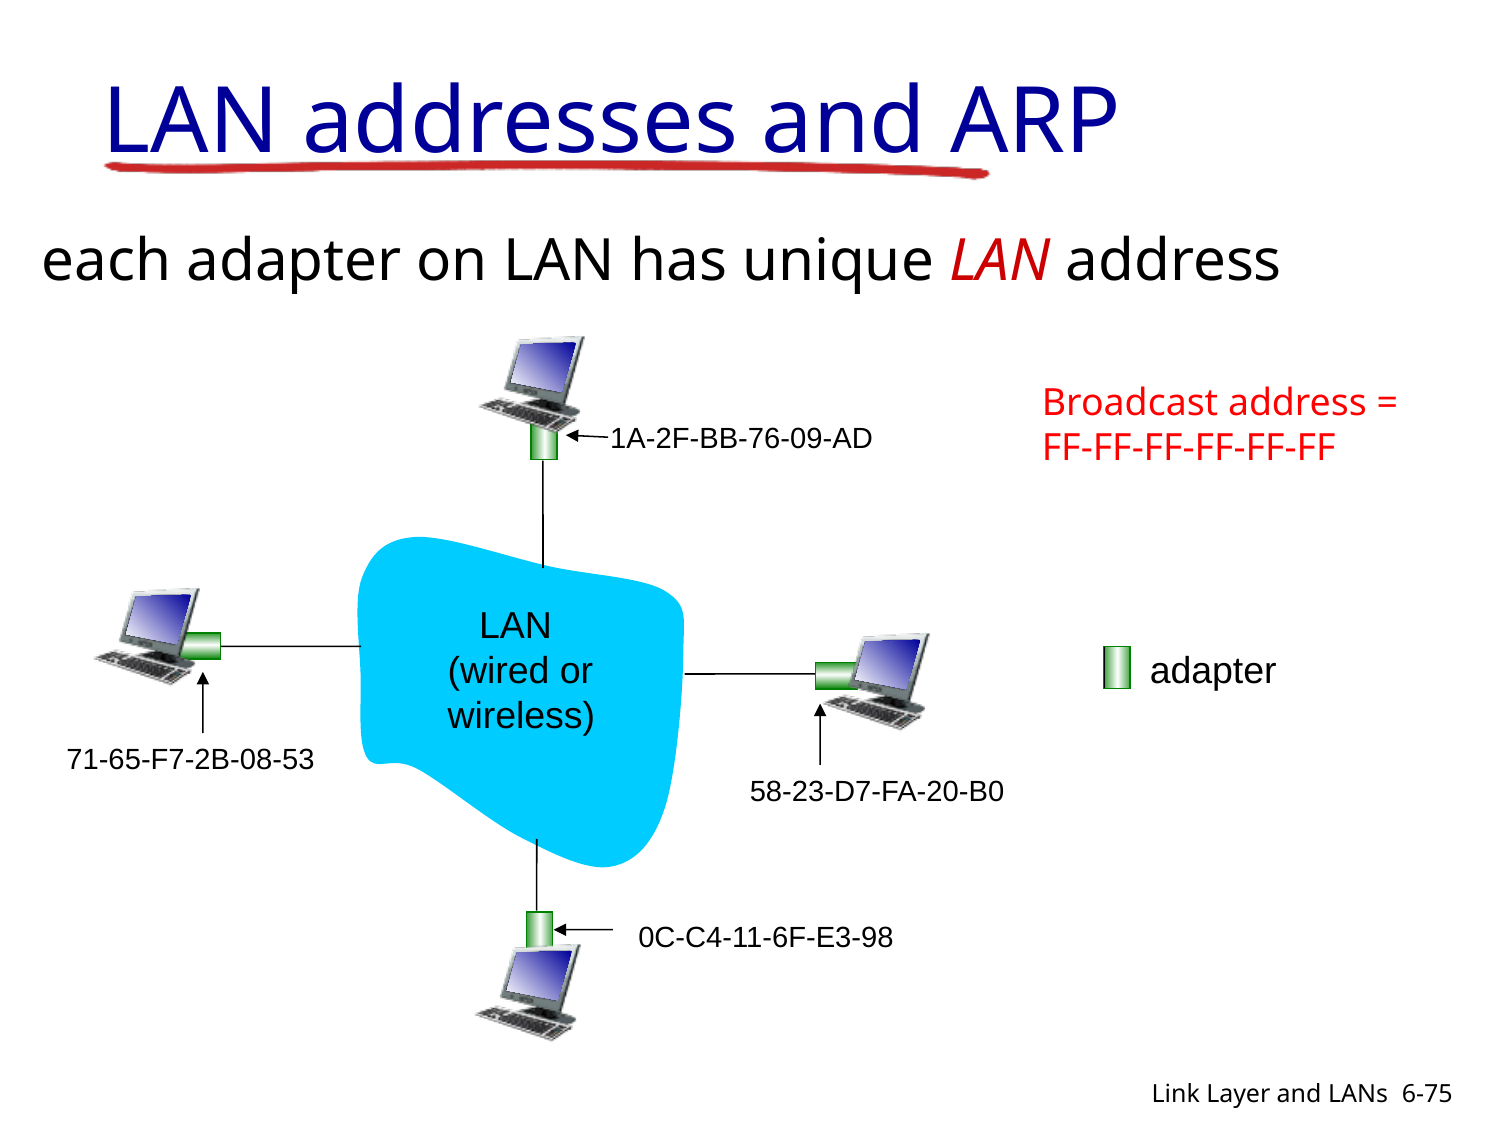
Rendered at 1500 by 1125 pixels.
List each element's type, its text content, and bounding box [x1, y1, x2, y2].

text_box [454, 331, 588, 460]
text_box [449, 911, 584, 1049]
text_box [798, 629, 933, 738]
text_box 58-23-D7-FA-20-B0 [735, 764, 1020, 815]
text_box 0C-C4-11-6F-E3-98 [623, 910, 910, 961]
text_box Broadcast address = FF-FF-FF-FF-FF-FF [1027, 371, 1414, 476]
text_box adapter [1135, 638, 1292, 698]
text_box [69, 584, 221, 693]
picture [99, 156, 1001, 185]
text_box 1A-2F-BB-76-09-AD [595, 412, 888, 462]
text_box LAN (wired or wireless) [432, 593, 611, 744]
title LAN addresses and ARP [87, 22, 1363, 210]
footer Link Layer and LANs [1045, 1069, 1404, 1110]
text_box 71-65-F7-2B-08-53 [51, 733, 330, 783]
slide_number 6-75 [1387, 1069, 1478, 1115]
text_box [357, 536, 684, 868]
text_box [1103, 646, 1130, 689]
text_box each adapter on LAN has unique LAN address [27, 214, 1297, 300]
